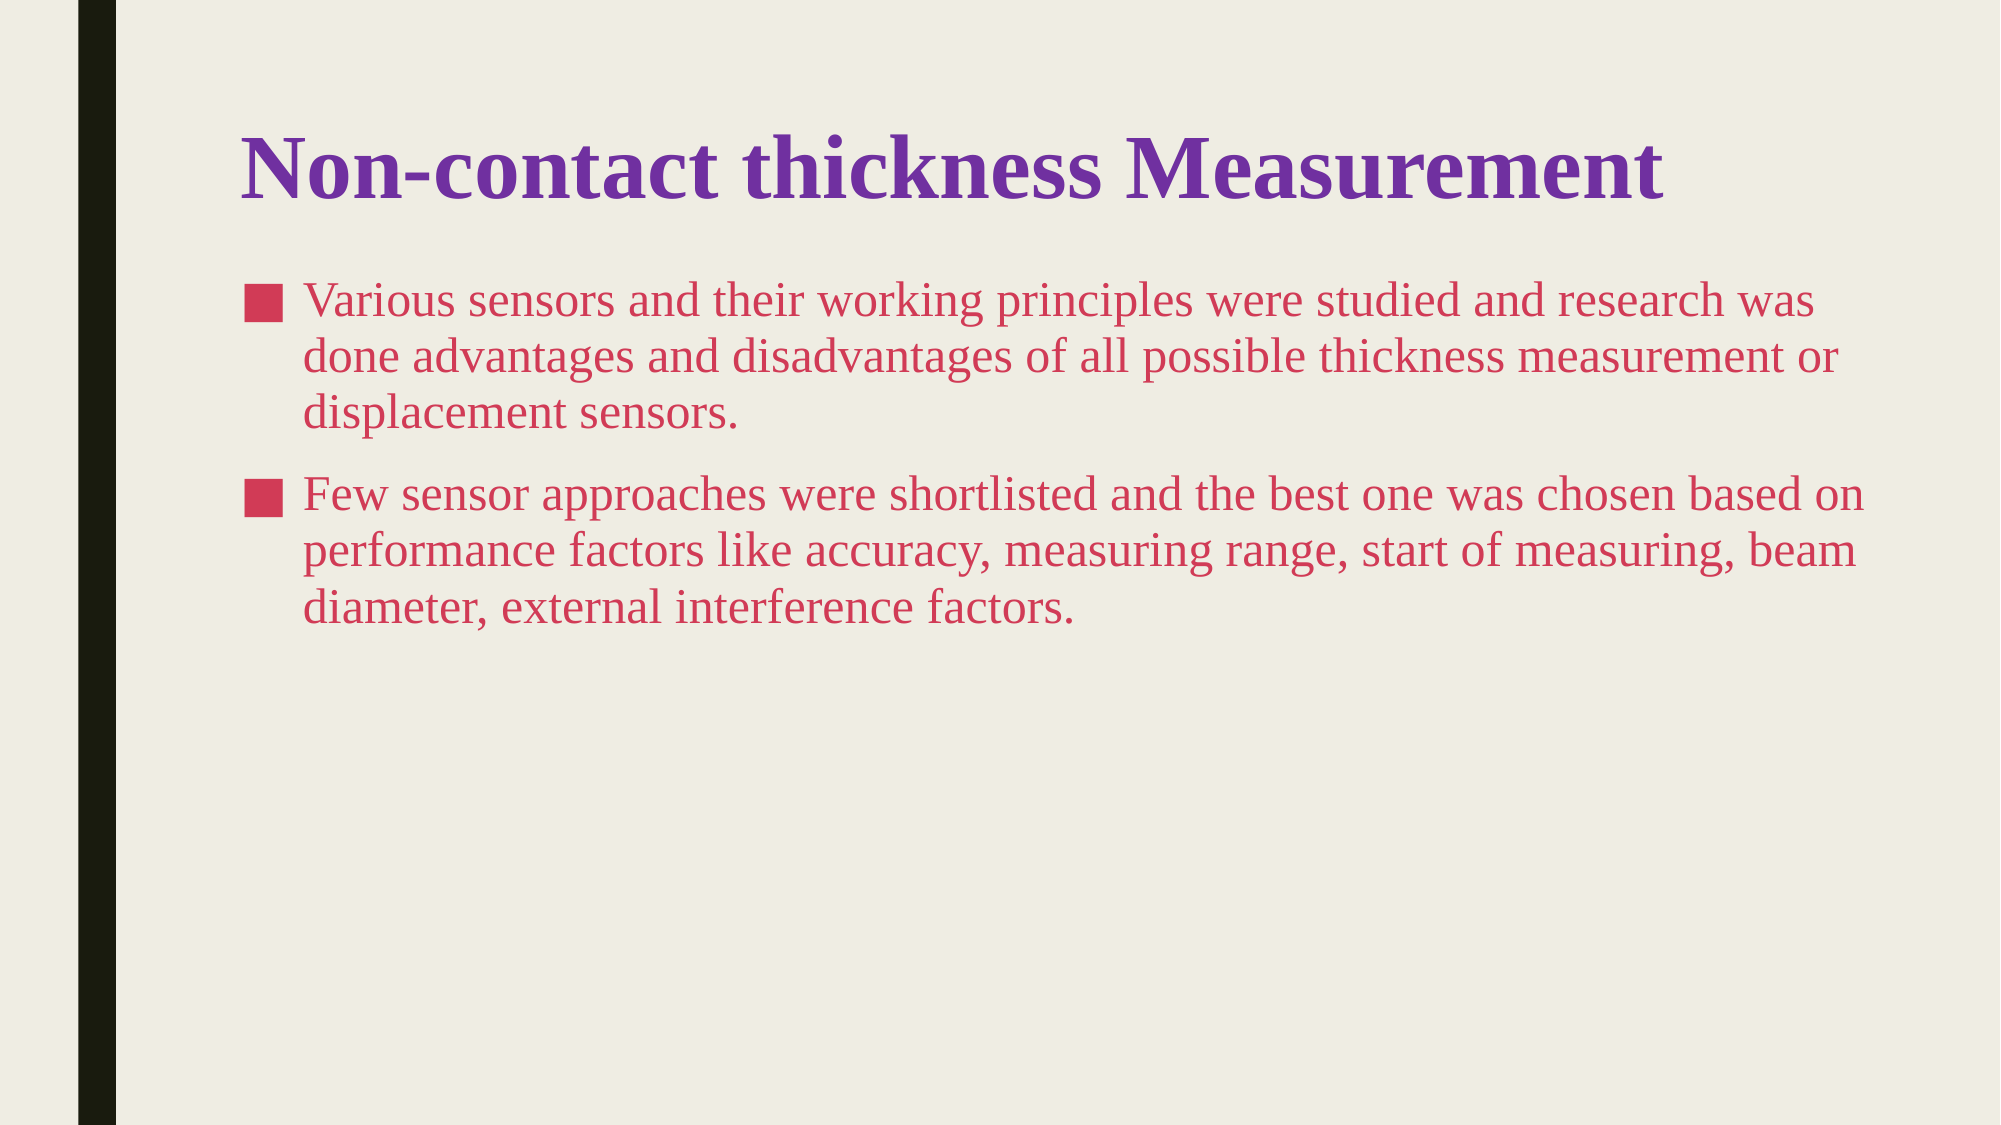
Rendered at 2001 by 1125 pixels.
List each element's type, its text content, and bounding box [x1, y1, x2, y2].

title Non-contact thickness Measurement [225, 112, 1800, 263]
list Various sensors and their working principles were studied and research was done advantages and disadvantages of all possible thickness measurement or displacement sensors. Few sensor approaches were shortlisted and the best one was chosen based on performance factors like accuracy, measuring range, start of measuring, beam diameter, external interference factors. [225, 263, 1893, 963]
